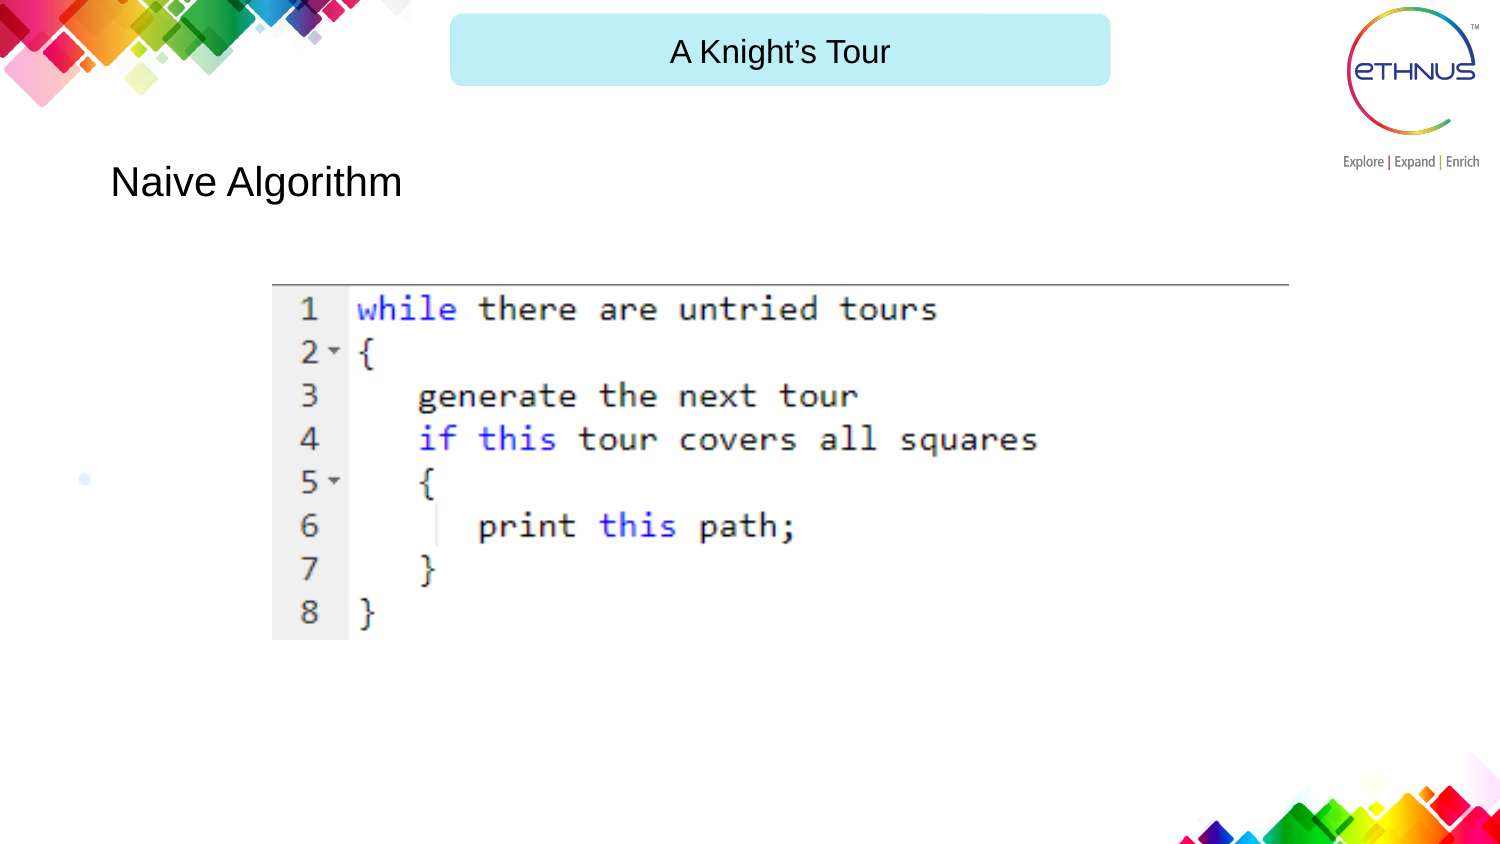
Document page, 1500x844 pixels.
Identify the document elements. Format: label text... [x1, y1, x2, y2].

text_box Naive Algorithm [95, 146, 1020, 247]
picture [1344, 7, 1479, 170]
text_box A Knight’s Tour [450, 13, 1111, 86]
text_box [78, 473, 92, 486]
picture [1110, 752, 1500, 844]
picture [272, 284, 1289, 641]
picture [0, 0, 412, 107]
